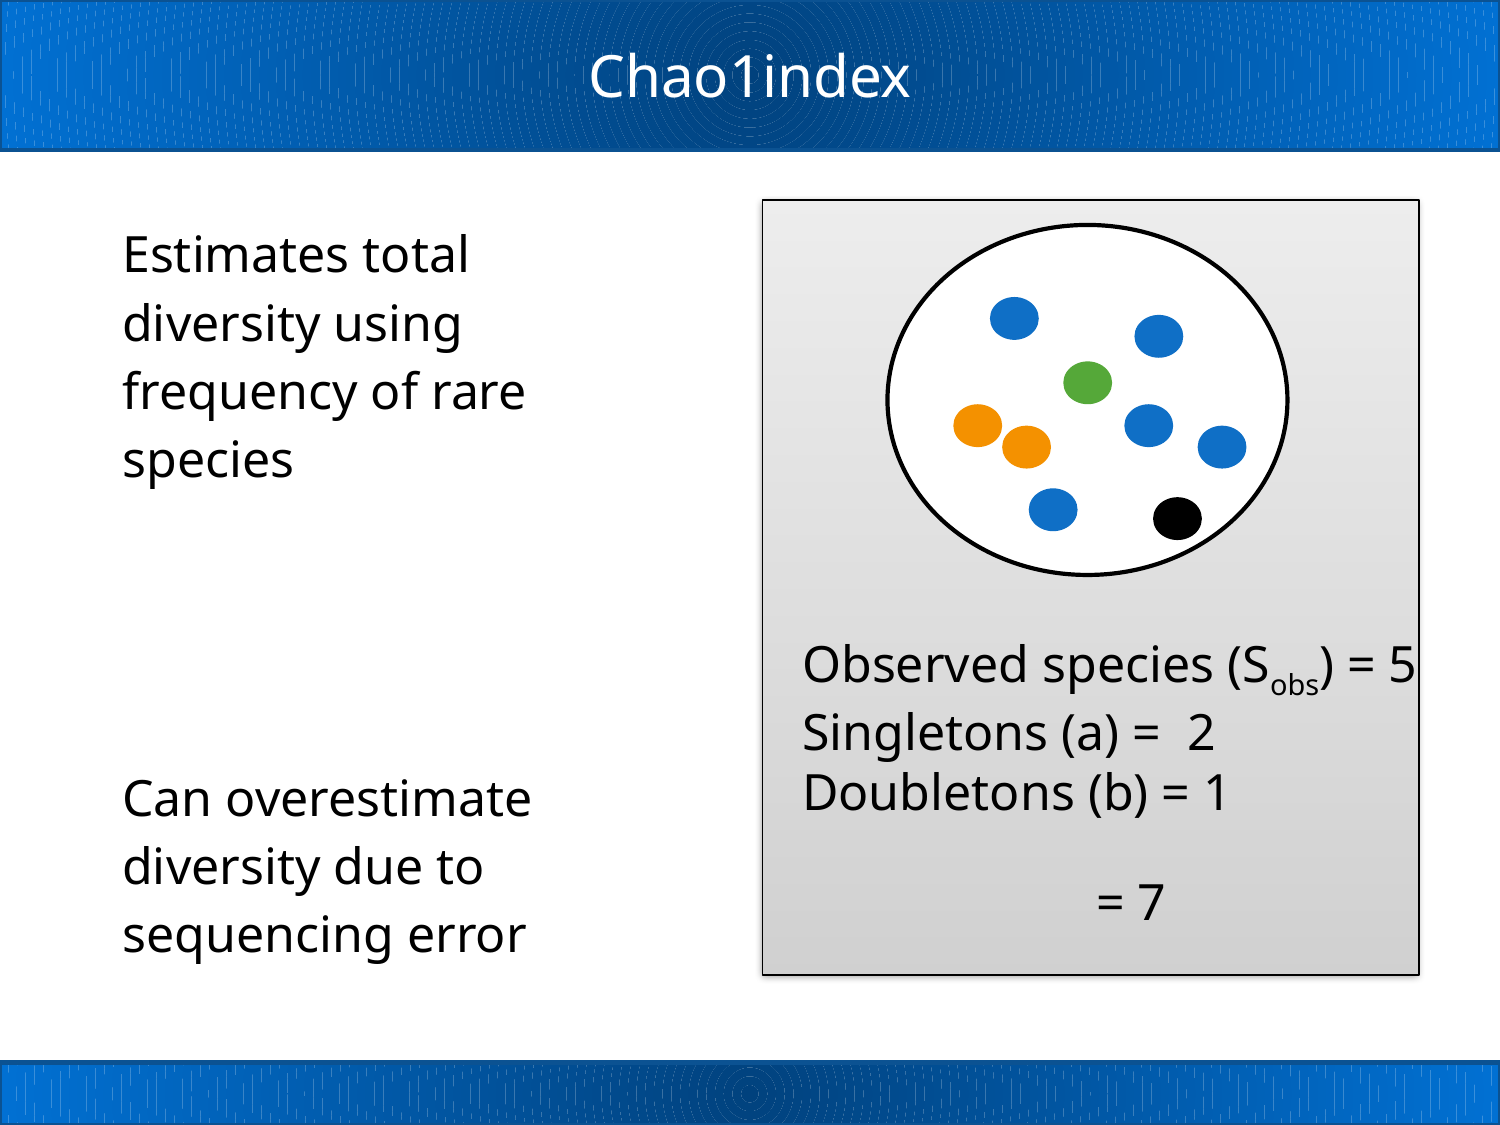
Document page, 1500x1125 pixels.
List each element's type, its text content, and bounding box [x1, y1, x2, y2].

title Chao1index [150, 0, 1350, 150]
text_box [887, 224, 1288, 576]
text_box [762, 199, 1420, 976]
